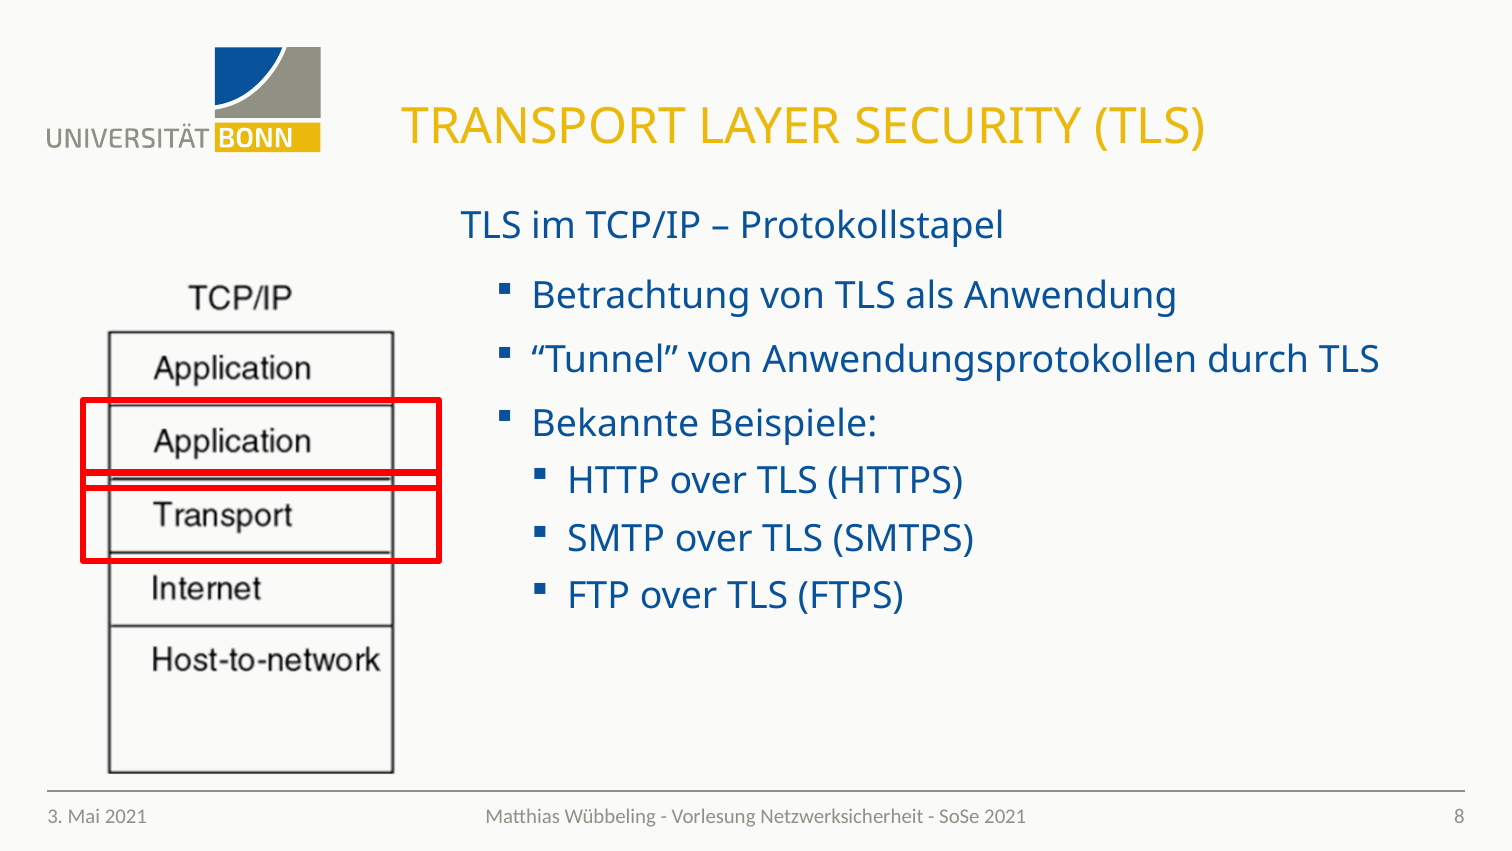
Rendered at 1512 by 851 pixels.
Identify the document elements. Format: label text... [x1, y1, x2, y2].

title Transport Layer Security (TLS) [401, 47, 1465, 154]
slide_number 8 [1370, 791, 1465, 839]
picture [70, 274, 438, 784]
footer Matthias Wübbeling - Vorlesung Netzwerksicherheit - SoSe 2021 [342, 791, 1170, 839]
slide_number 3. Mai 2021 [47, 791, 189, 839]
list TLS im TCP/IP – Protokollstapel Betrachtung von TLS als Anwendung “Tunnel” von Anwendungsprotokollen durch TLS Bekannte Beispiele: HTTP over TLS (HTTPS) SMTP over TLS (SMTPS) FTP over TLS (FTPS) [460, 200, 1465, 745]
